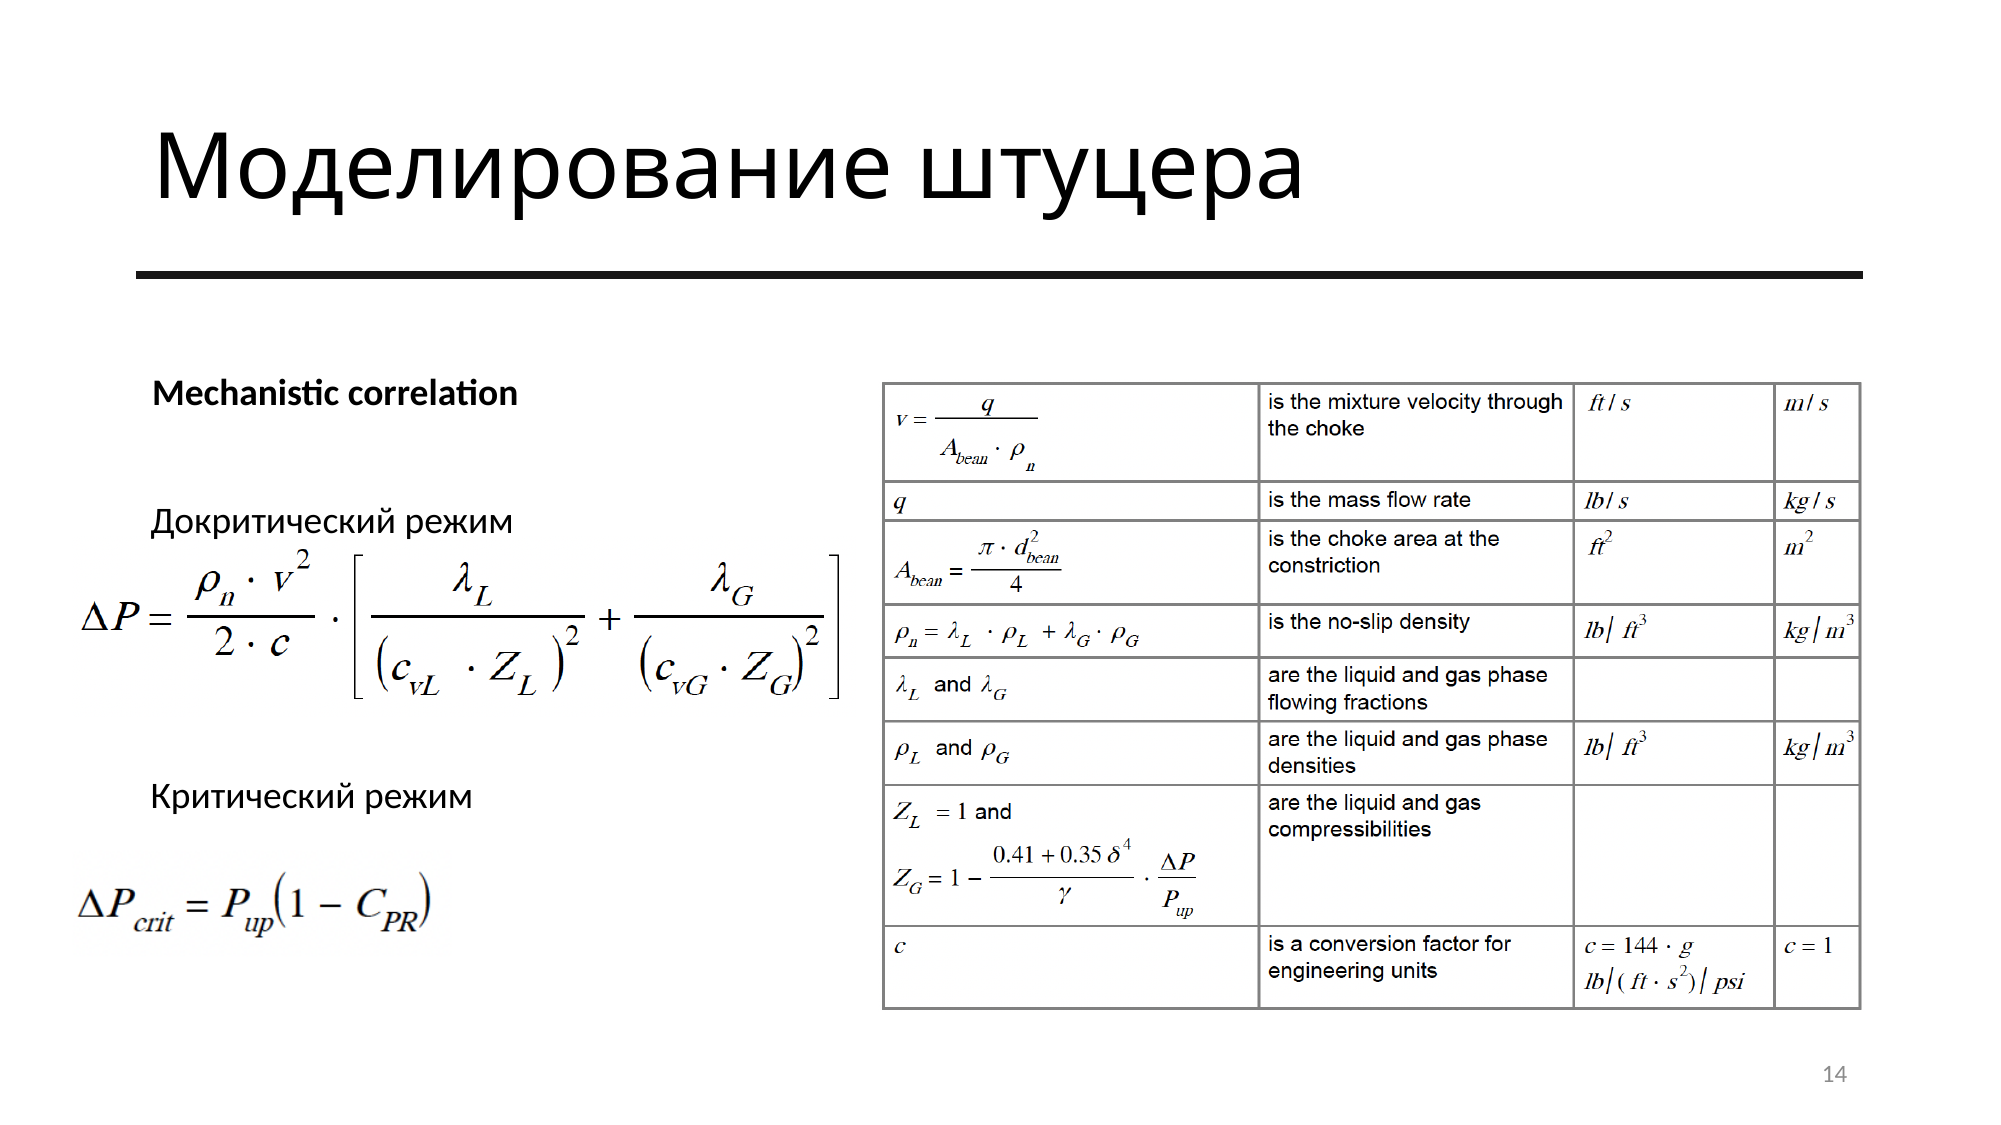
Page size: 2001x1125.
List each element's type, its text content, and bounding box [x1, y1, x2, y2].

picture [878, 379, 1864, 1012]
picture [72, 850, 452, 957]
slide_number 14 [1412, 1042, 1863, 1103]
picture [72, 536, 856, 717]
title Моделирование штуцера [137, 59, 1863, 271]
text_box Критический режим [135, 763, 878, 824]
text_box Докритический режим [135, 488, 878, 548]
text_box Mechanistic correlation [137, 360, 879, 421]
